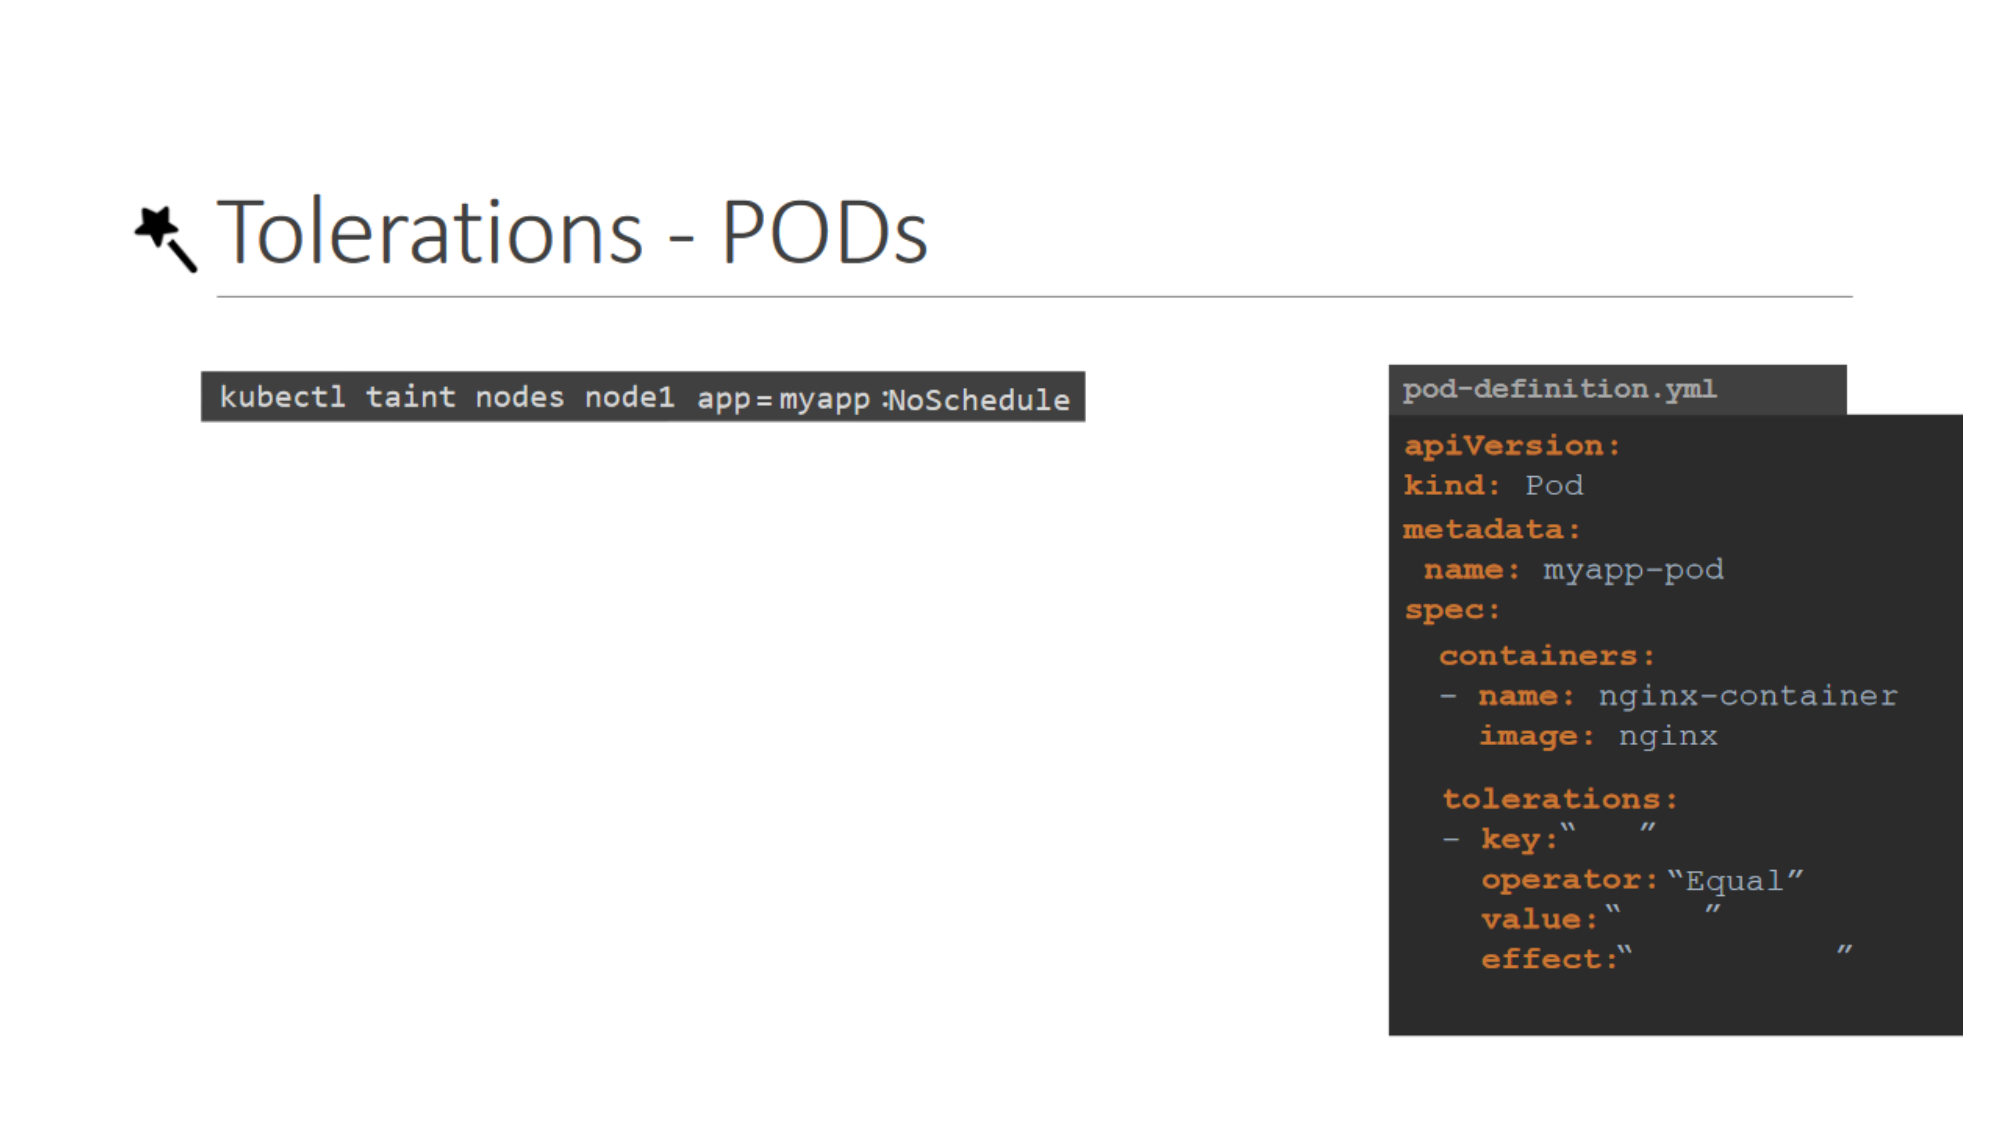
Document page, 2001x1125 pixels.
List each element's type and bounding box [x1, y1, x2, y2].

picture [37, 54, 1963, 1042]
